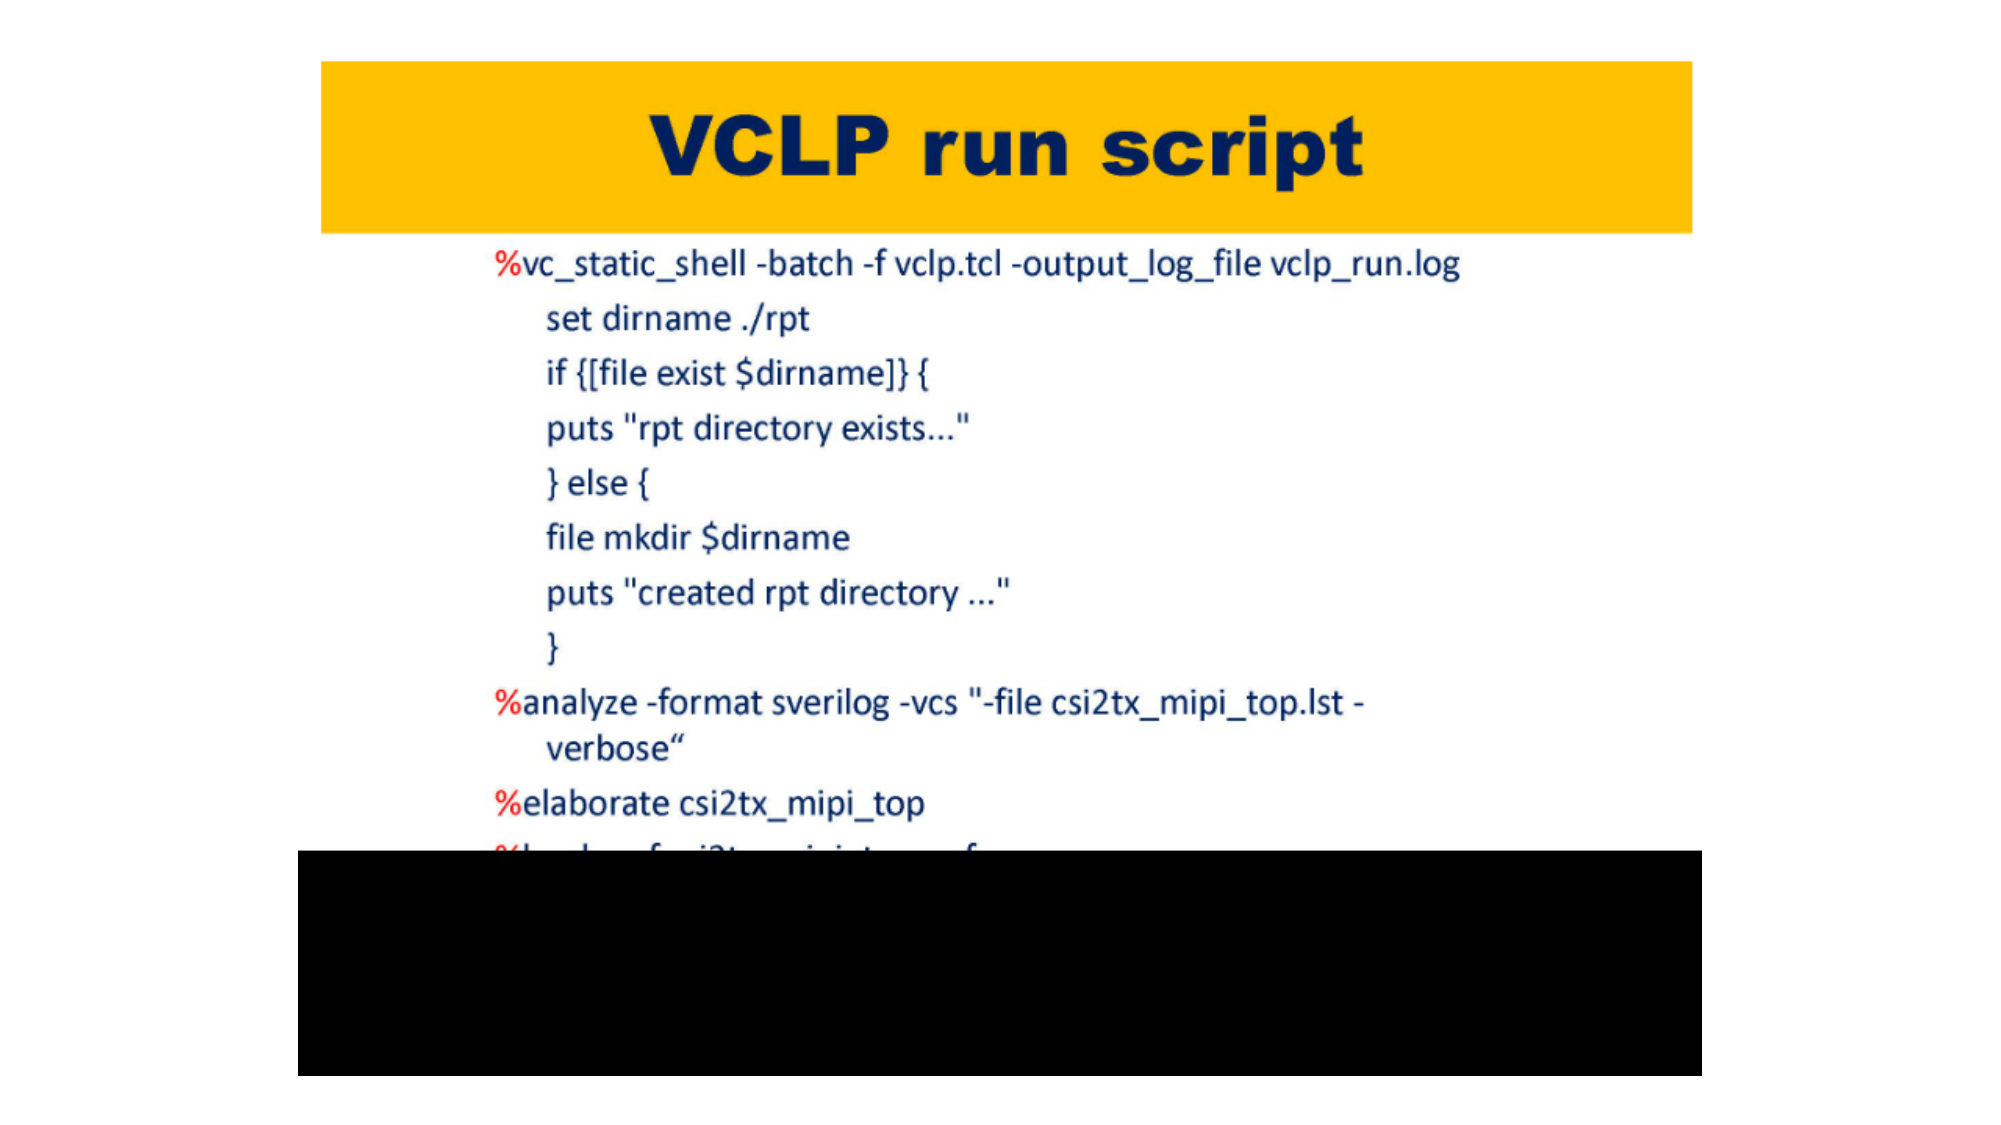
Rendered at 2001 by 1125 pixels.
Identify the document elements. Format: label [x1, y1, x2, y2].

picture [298, 49, 1702, 1076]
